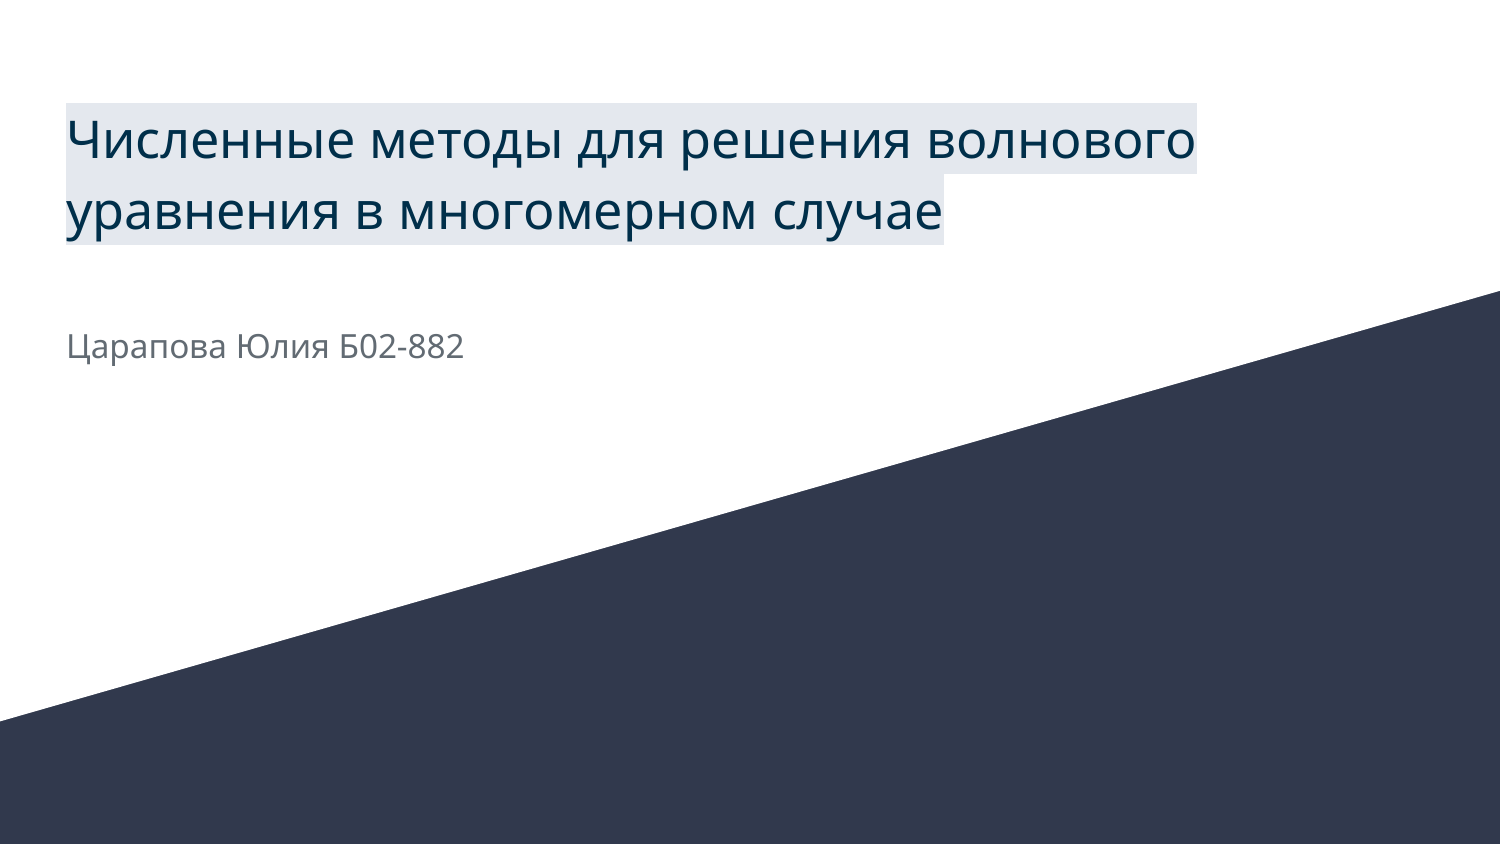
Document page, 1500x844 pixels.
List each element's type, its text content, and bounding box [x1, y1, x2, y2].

subtitle Царапова Юлия Б02-882 [51, 308, 748, 430]
title Численные методы для решения волнового уравнения в многомерном случае [51, 88, 1449, 299]
